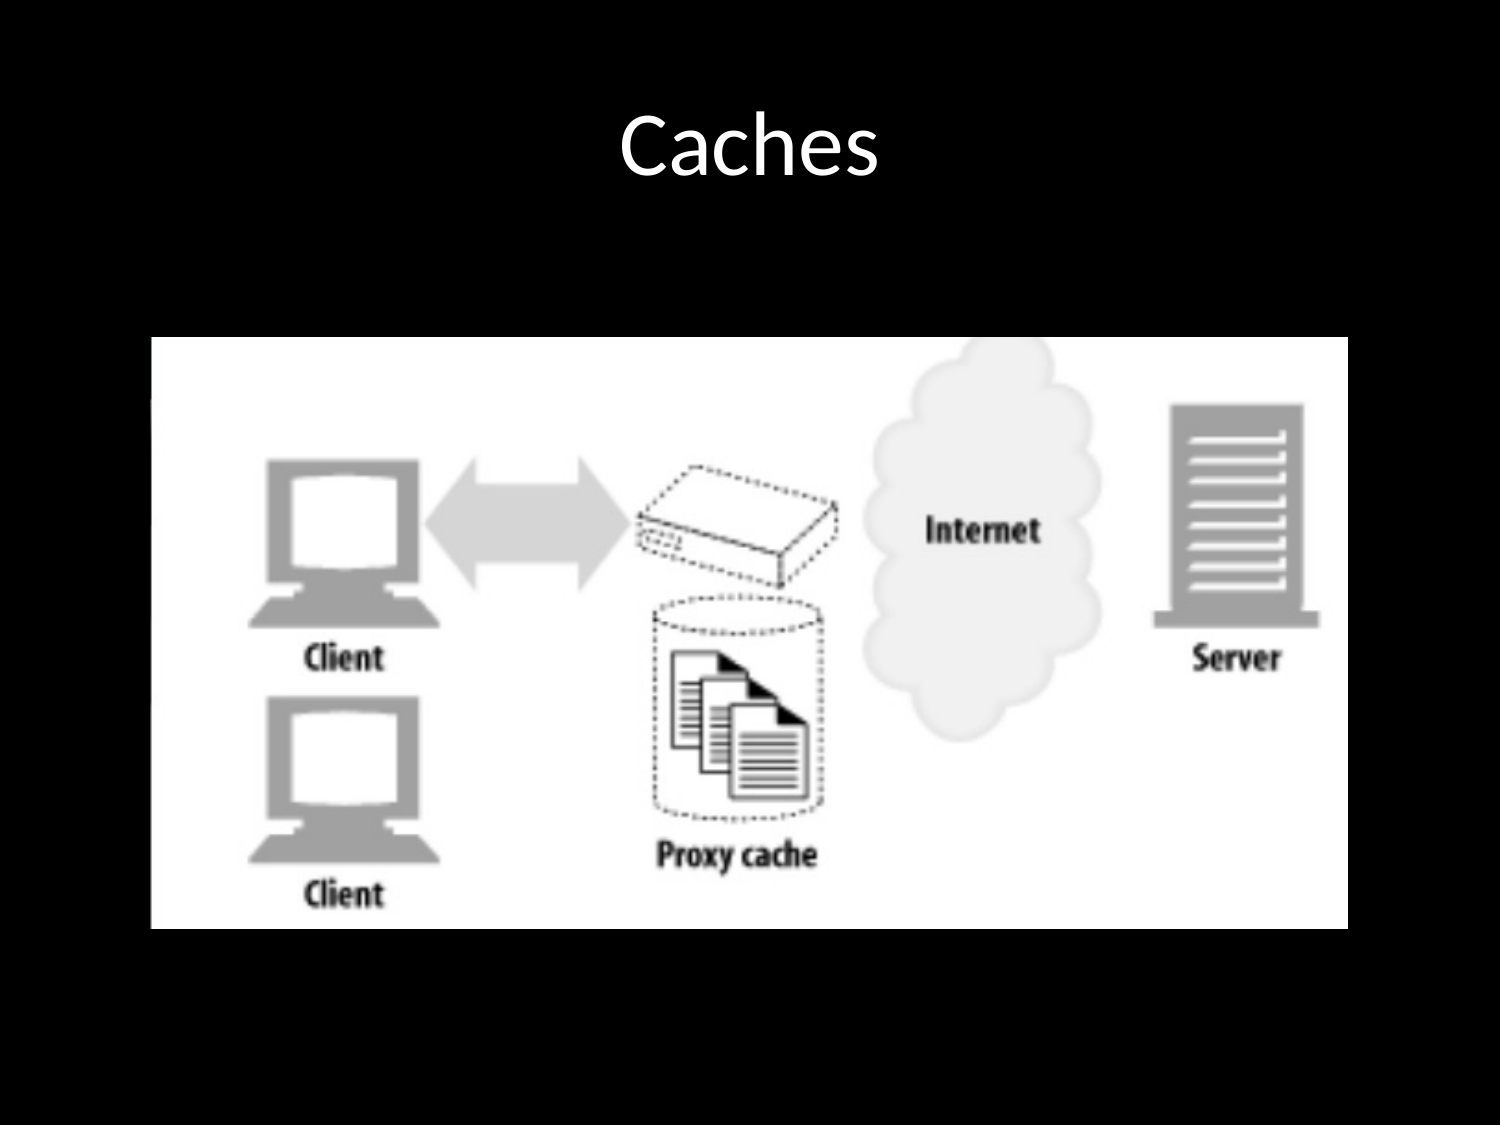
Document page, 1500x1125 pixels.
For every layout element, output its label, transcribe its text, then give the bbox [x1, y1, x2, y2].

title Caches [75, 45, 1425, 233]
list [149, 337, 1348, 929]
